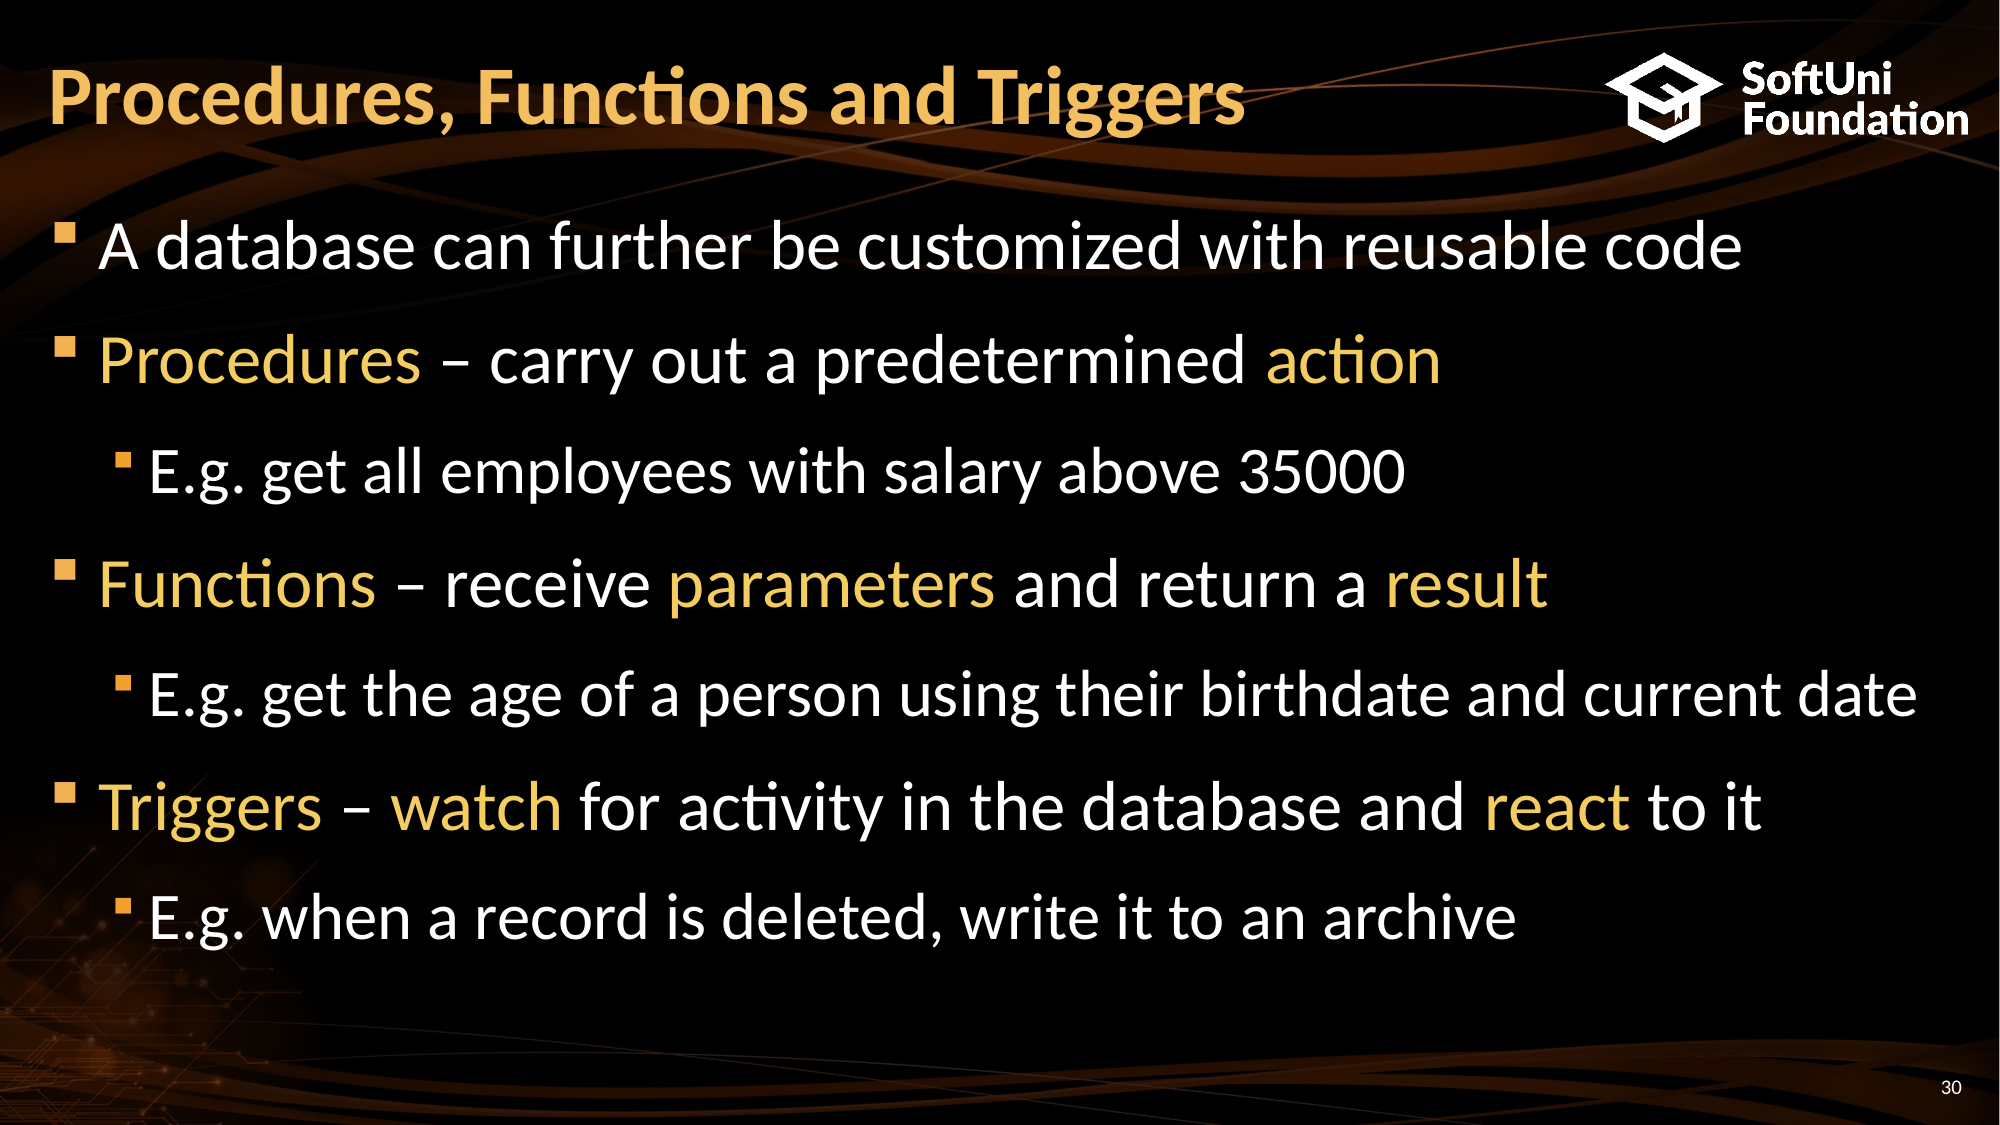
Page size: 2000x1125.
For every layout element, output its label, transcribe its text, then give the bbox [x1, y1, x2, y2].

picture [0, 0, 2000, 1125]
title Procedures, Functions and Triggers [30, 6, 1602, 189]
list A database can further be customized with reusable code Procedures – carry out a predetermined action E.g. get all employees with salary above 35000 Functions – receive parameters and return a result E.g. get the age of a person using their birthdate and current date Triggers – watch for activity in the database and react to it E.g. when a record is deleted, write it to an archive [31, 188, 1968, 1103]
